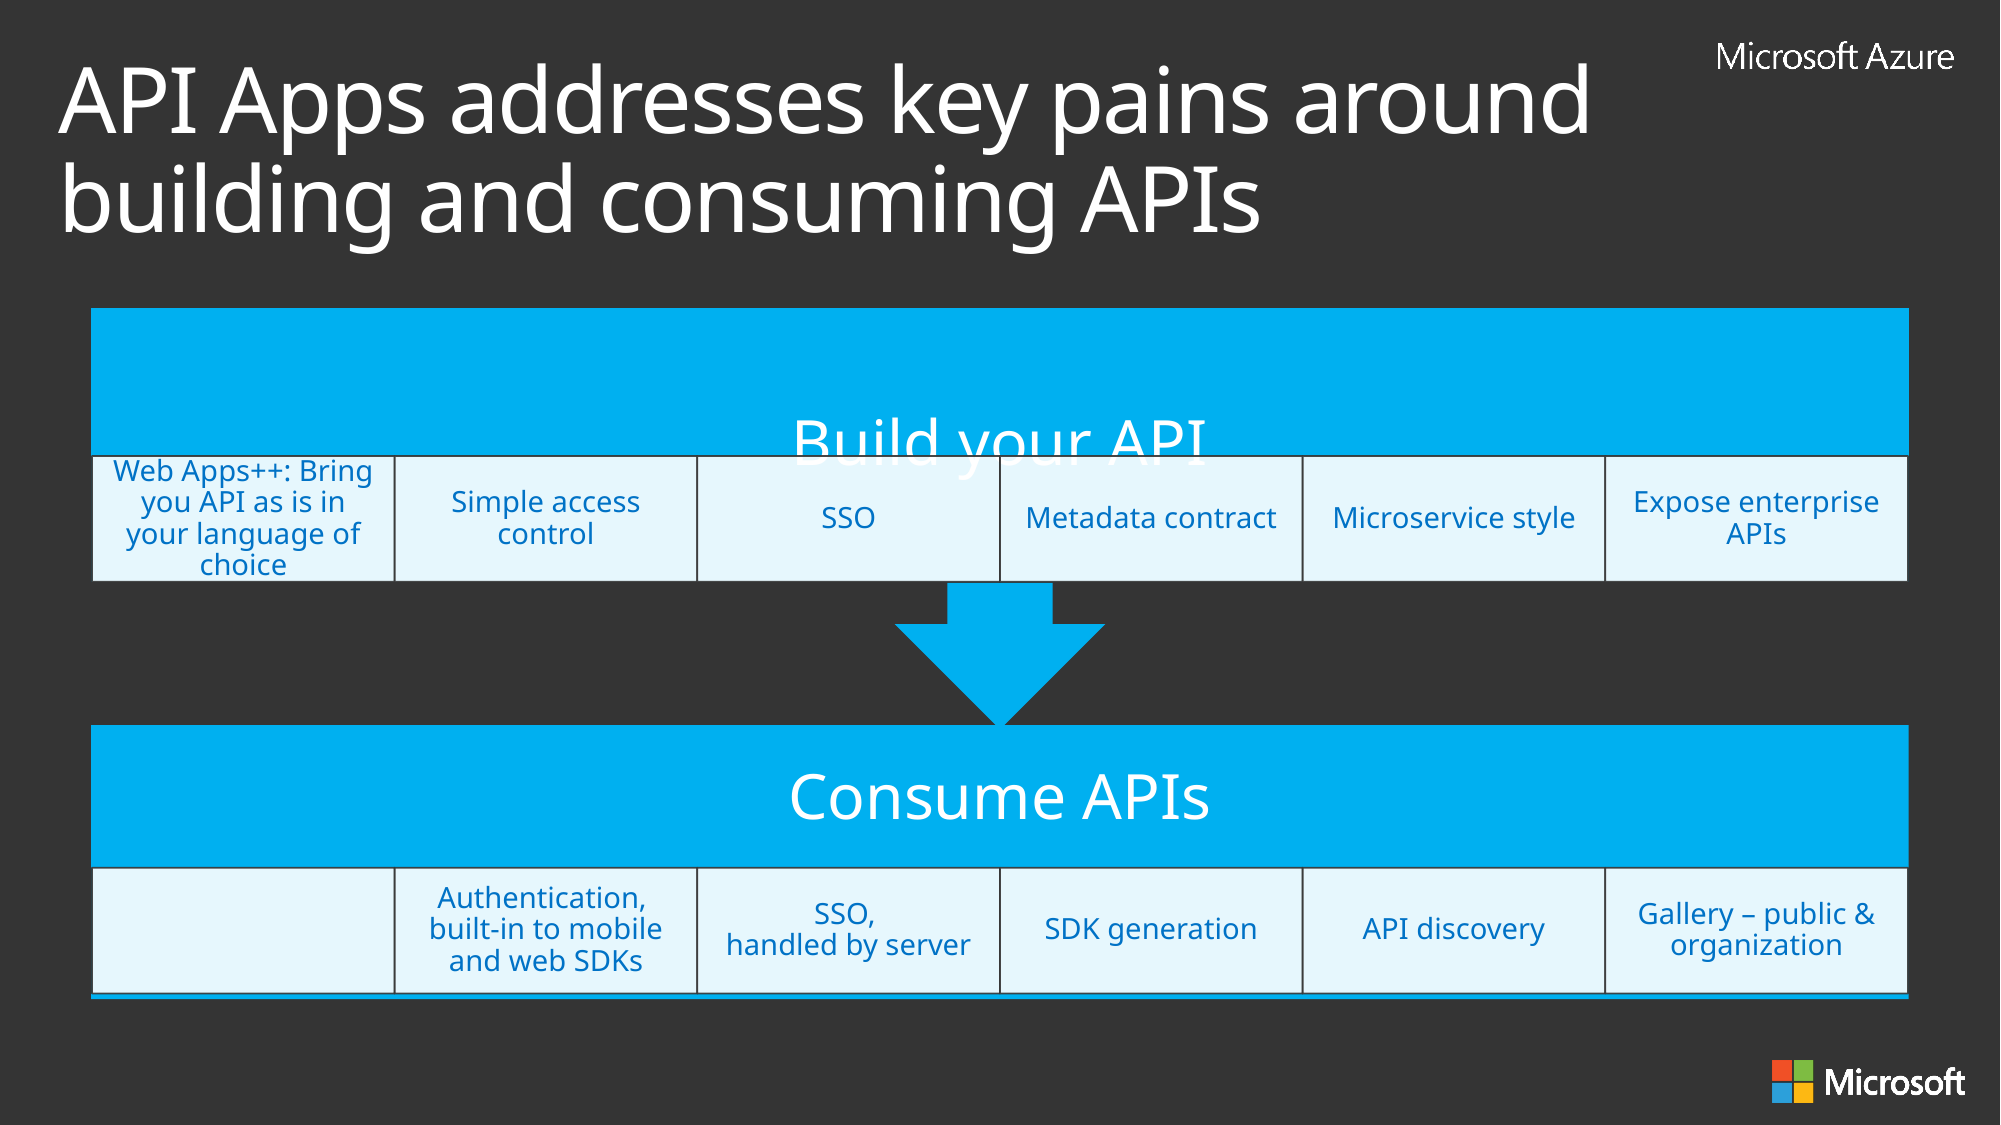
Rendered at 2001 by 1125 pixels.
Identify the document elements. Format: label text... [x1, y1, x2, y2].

slide_number 27 [1550, 1026, 2000, 1087]
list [90, 307, 1909, 1000]
picture [1699, 24, 1972, 87]
picture [1772, 1087, 1965, 1103]
title API Apps addresses key pains around building and consuming APIs [43, 47, 1685, 196]
